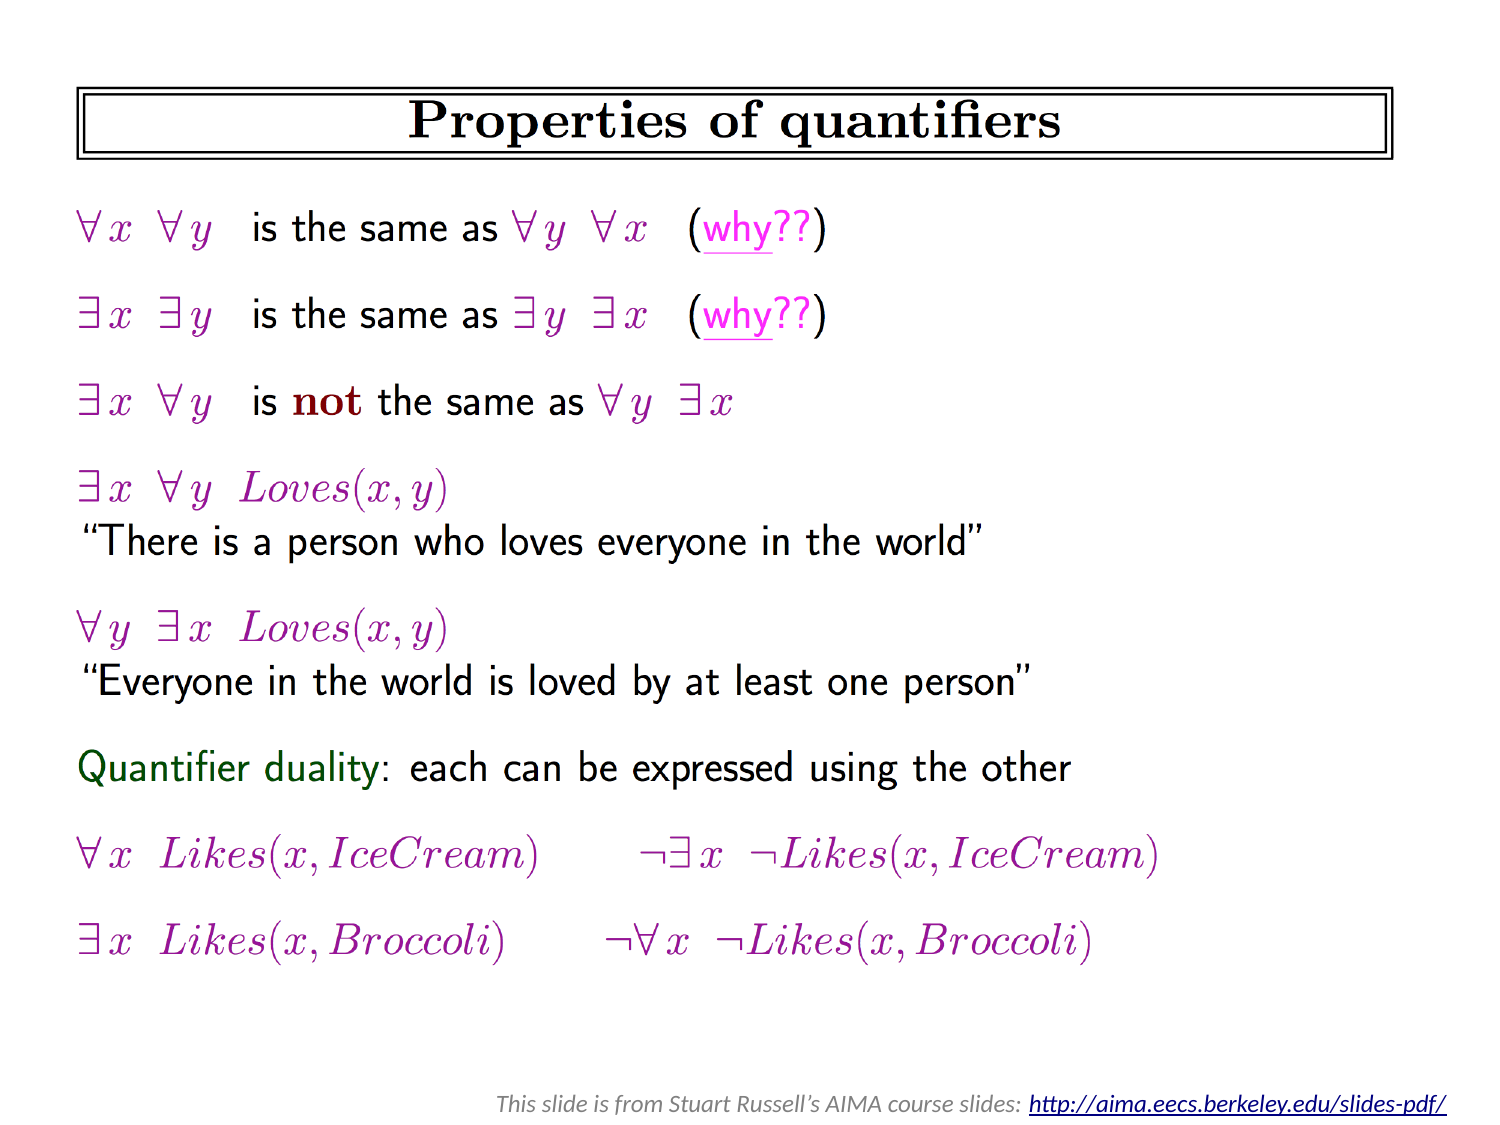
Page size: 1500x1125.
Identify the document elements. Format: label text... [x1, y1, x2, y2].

picture [0, 28, 1500, 1093]
text_box This slide is from Stuart Russell’s AIMA course slides: http://aima.eecs.berkeley.edu/slides-pdf/ [442, 1098, 1500, 1122]
